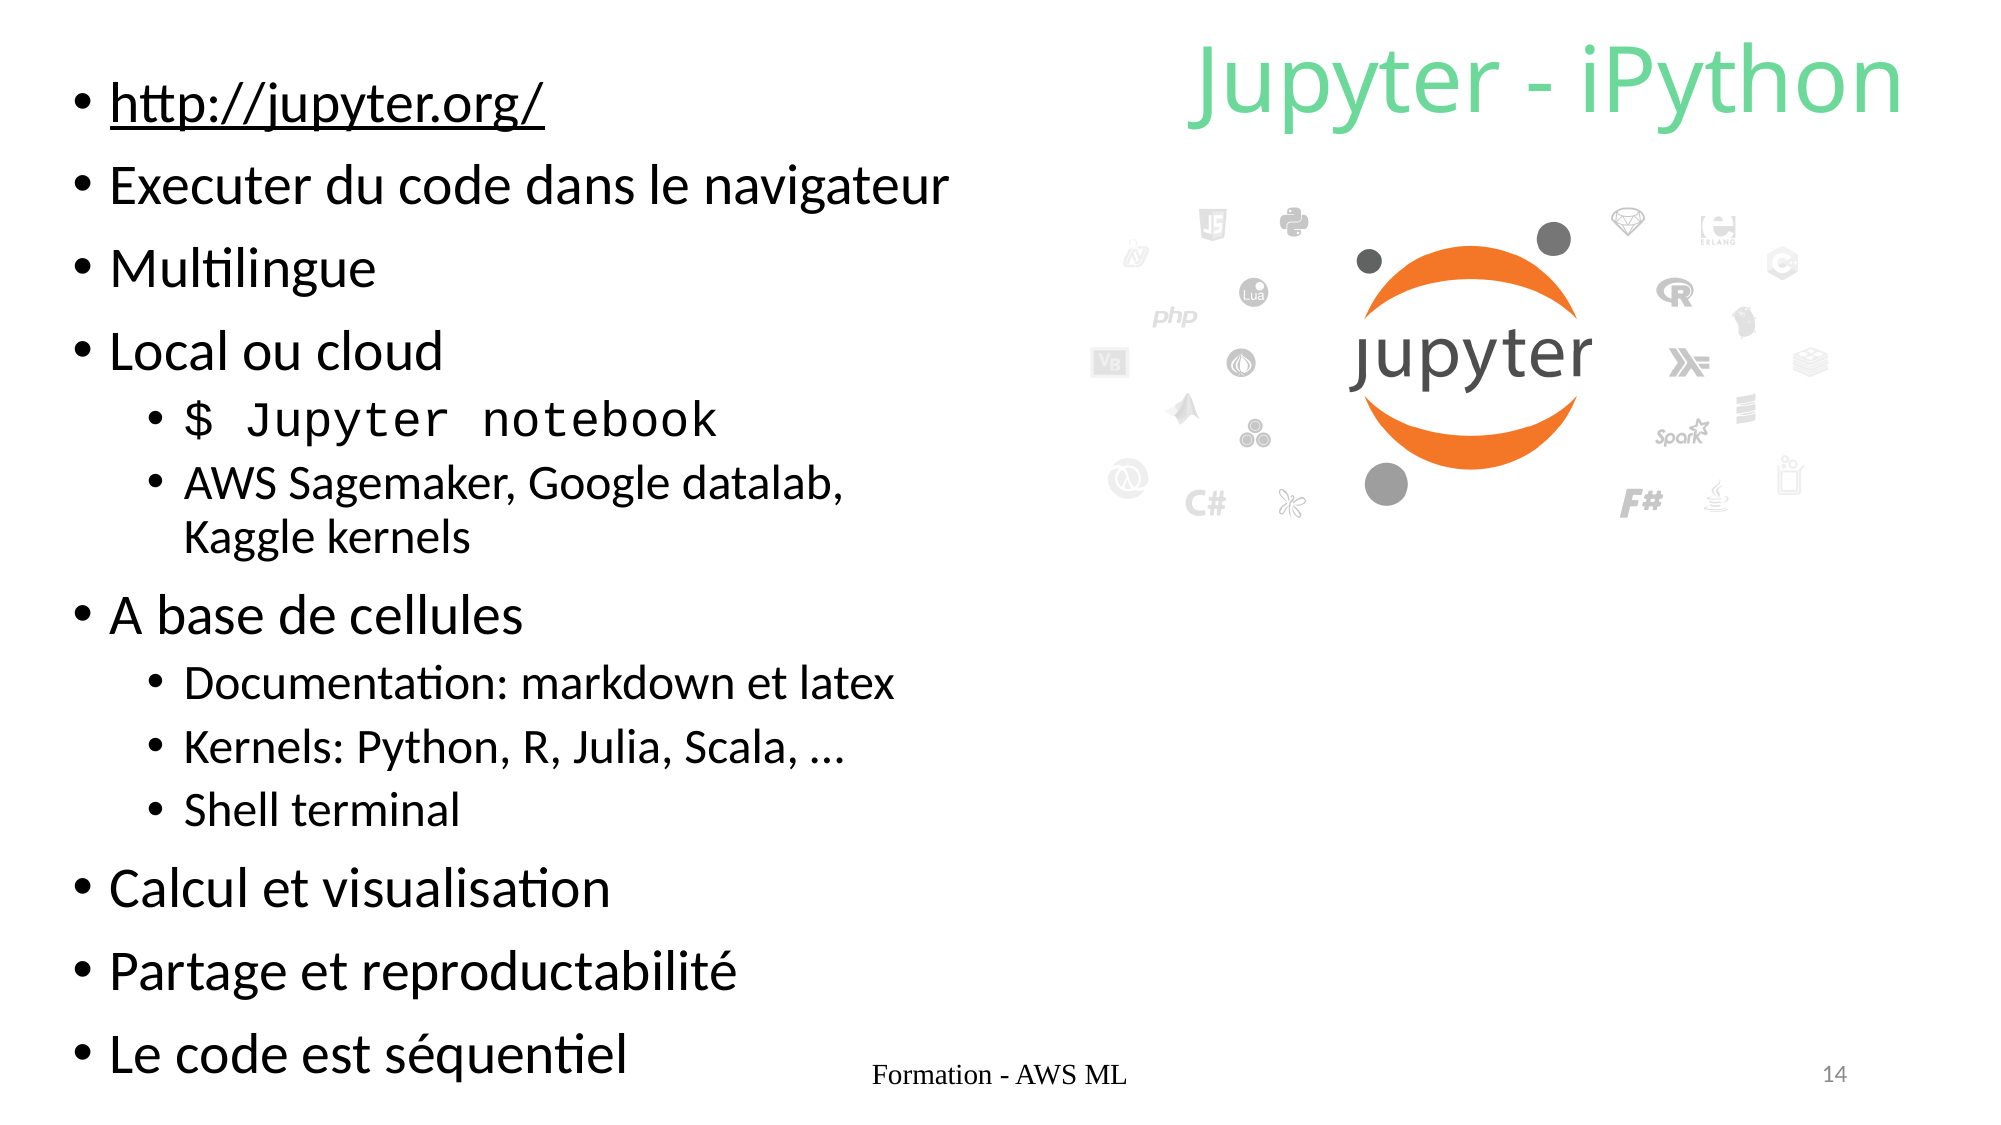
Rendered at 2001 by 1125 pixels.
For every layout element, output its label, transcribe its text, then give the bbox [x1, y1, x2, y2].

footer Formation - AWS ML [662, 1042, 1338, 1103]
picture [1072, 140, 1872, 600]
list http://jupyter.org/ Executer du code dans le navigateur Multilingue Local ou cloud $ Jupyter notebook AWS Sagemaker, Google datalab, Kaggle kernels A base de cellules Documentation: markdown et latex Kernels: Python, R, Julia, Scala, … Shell terminal Calcul et visualisation Partage et reproductabilité Le code est séquentiel [57, 65, 988, 1103]
title Jupyter - iPython [196, 0, 1922, 192]
slide_number 14 [1412, 1042, 1863, 1103]
